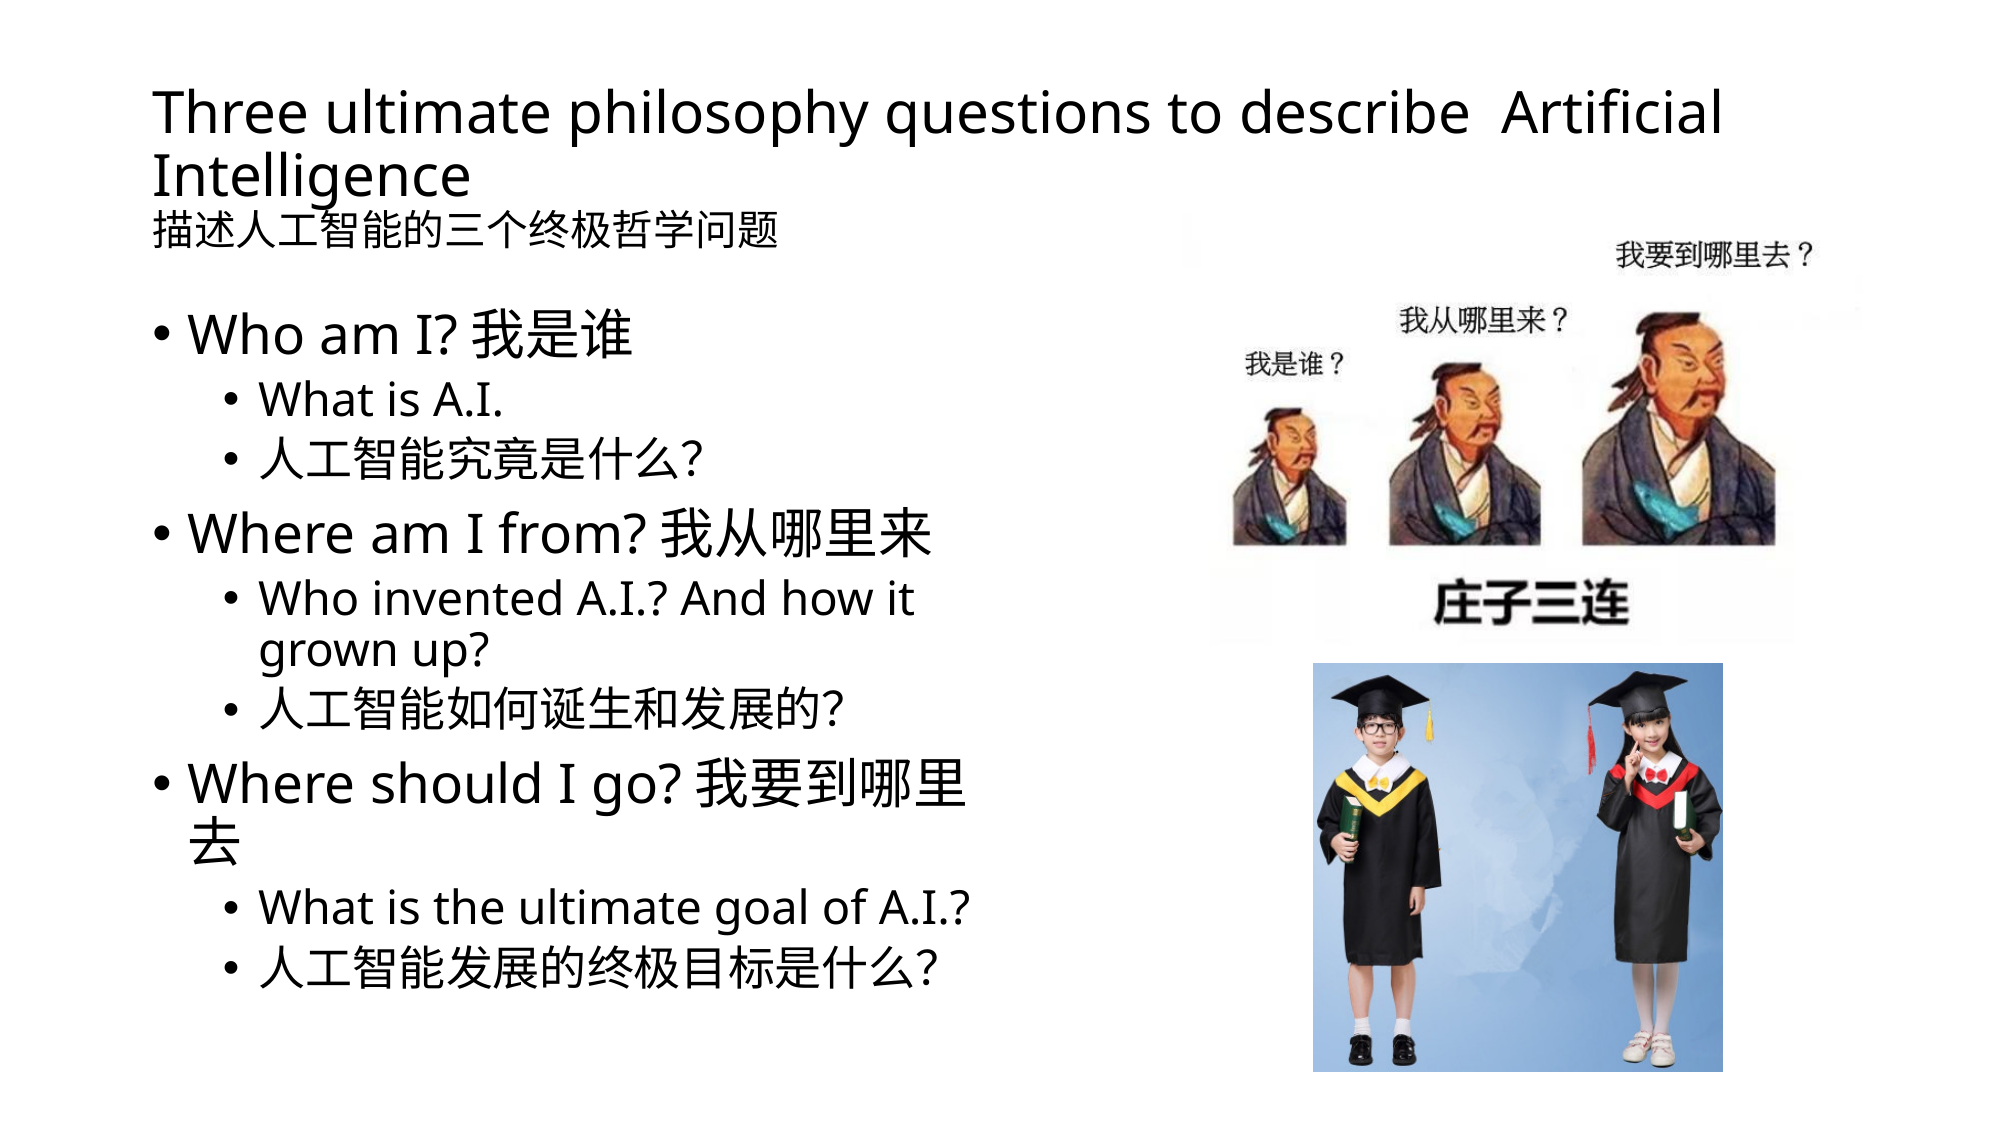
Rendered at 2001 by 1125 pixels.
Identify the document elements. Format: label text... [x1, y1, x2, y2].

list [1173, 205, 1863, 646]
picture [1313, 663, 1723, 1072]
title Three ultimate philosophy questions to describe Artificial Intelligence 描述人工智能的三个终极哲学问题 [137, 59, 1863, 278]
list Who am I?我是谁 What is A.I. 人工智能究竟是什么？ Where am I from?我从哪里来 Who invented A.I.? And how it grown up? 人工智能如何诞生和发展的？ Where should I go?我要到哪里去 What is the ultimate goal of A.I.? 人工智能发展的终极目标是什么？ [137, 299, 988, 1014]
